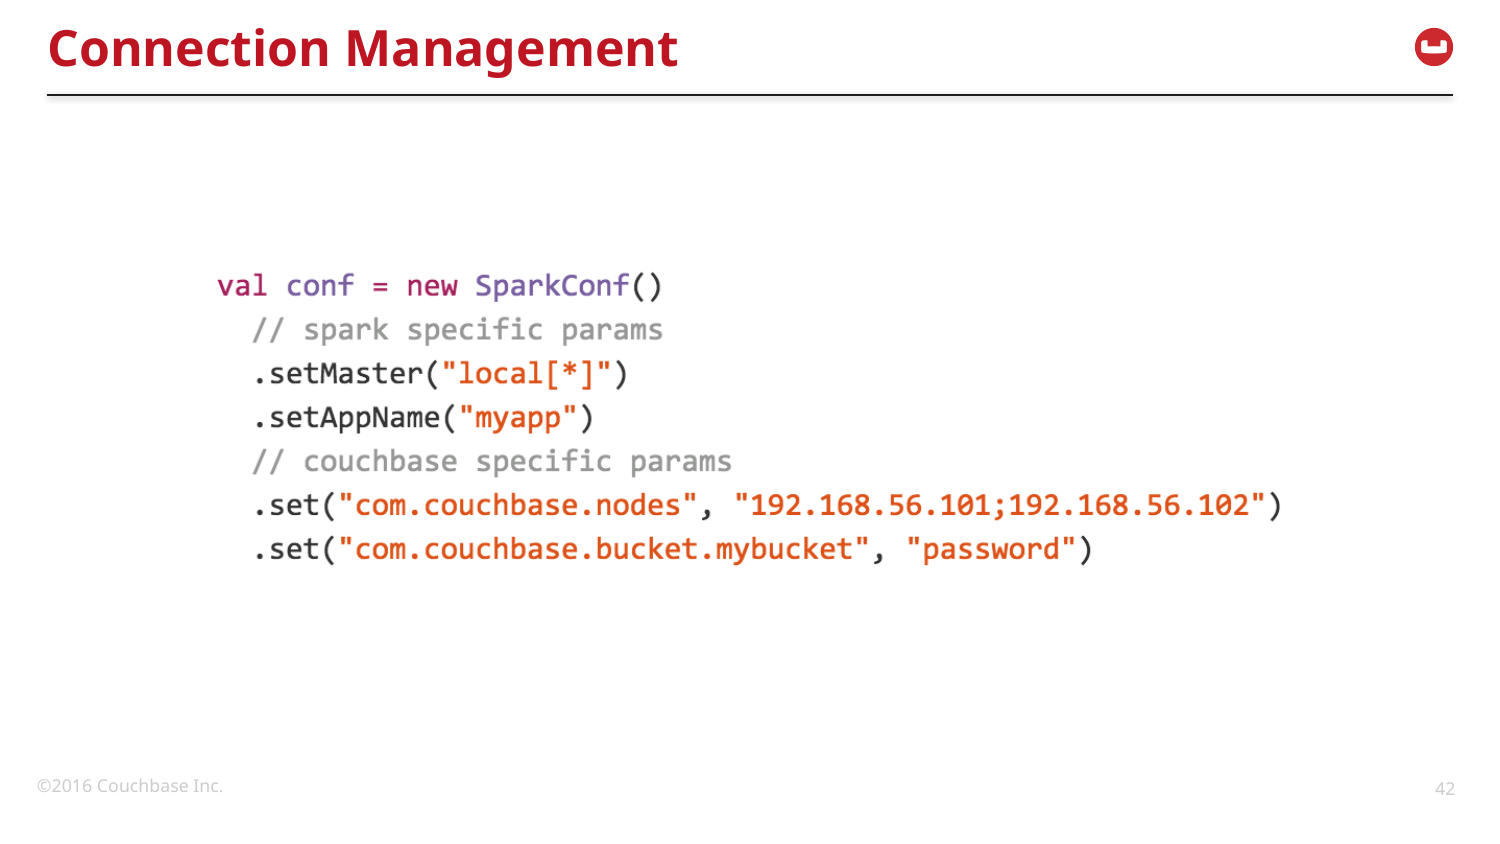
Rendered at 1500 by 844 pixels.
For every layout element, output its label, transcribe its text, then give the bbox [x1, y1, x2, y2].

picture [195, 258, 1303, 584]
title Connection Management [32, 7, 1345, 96]
picture [1414, 27, 1454, 67]
